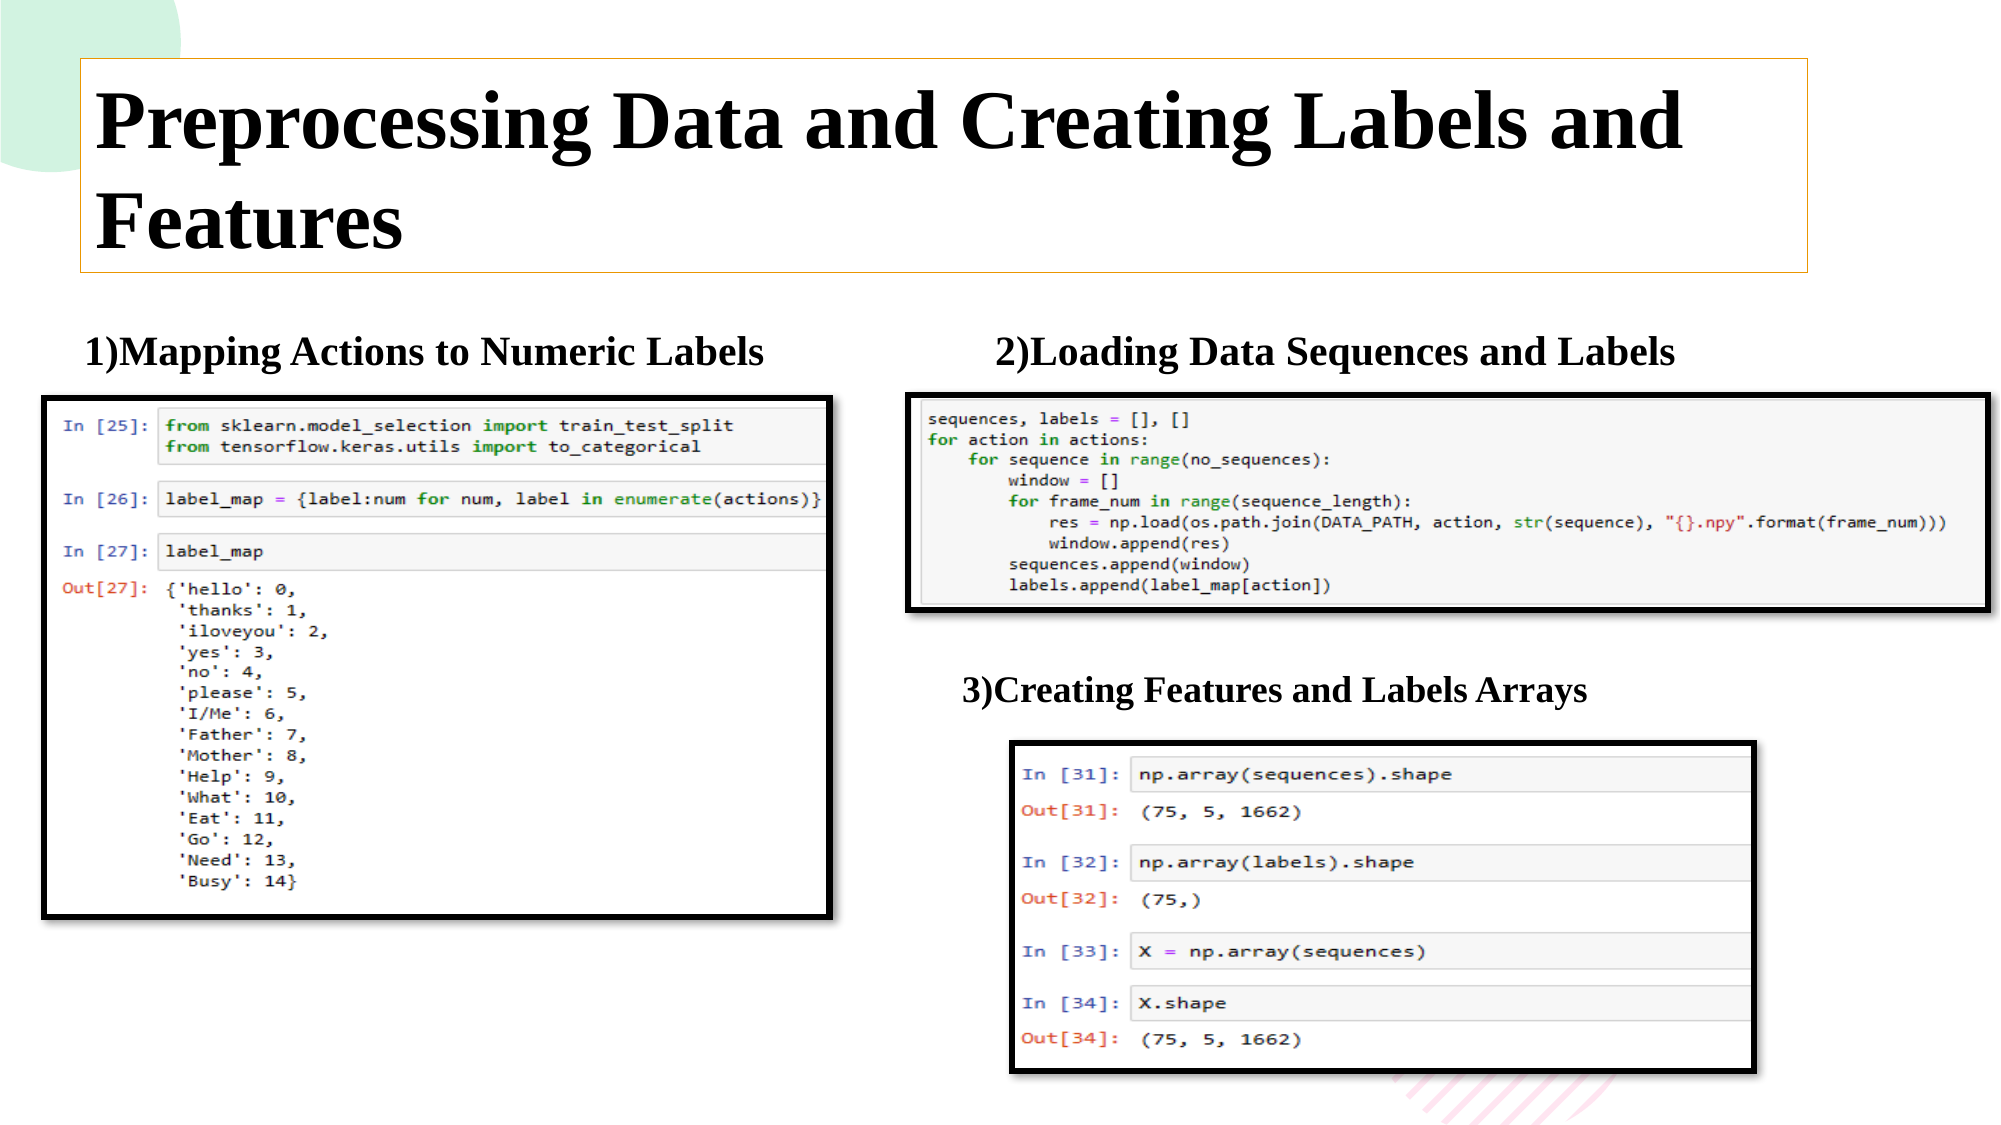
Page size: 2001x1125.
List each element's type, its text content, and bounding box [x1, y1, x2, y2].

text_box 2)Loading Data Sequences and Labels [969, 316, 2000, 382]
picture [46, 401, 827, 914]
text_box Preprocessing Data and Creating Labels and Features [80, 58, 1808, 273]
text_box 1)Mapping Actions to Numeric Labels [69, 316, 969, 382]
picture [911, 398, 1985, 607]
picture [1014, 746, 1751, 1068]
text_box 3)Creating Features and Labels Arrays [947, 657, 1603, 718]
